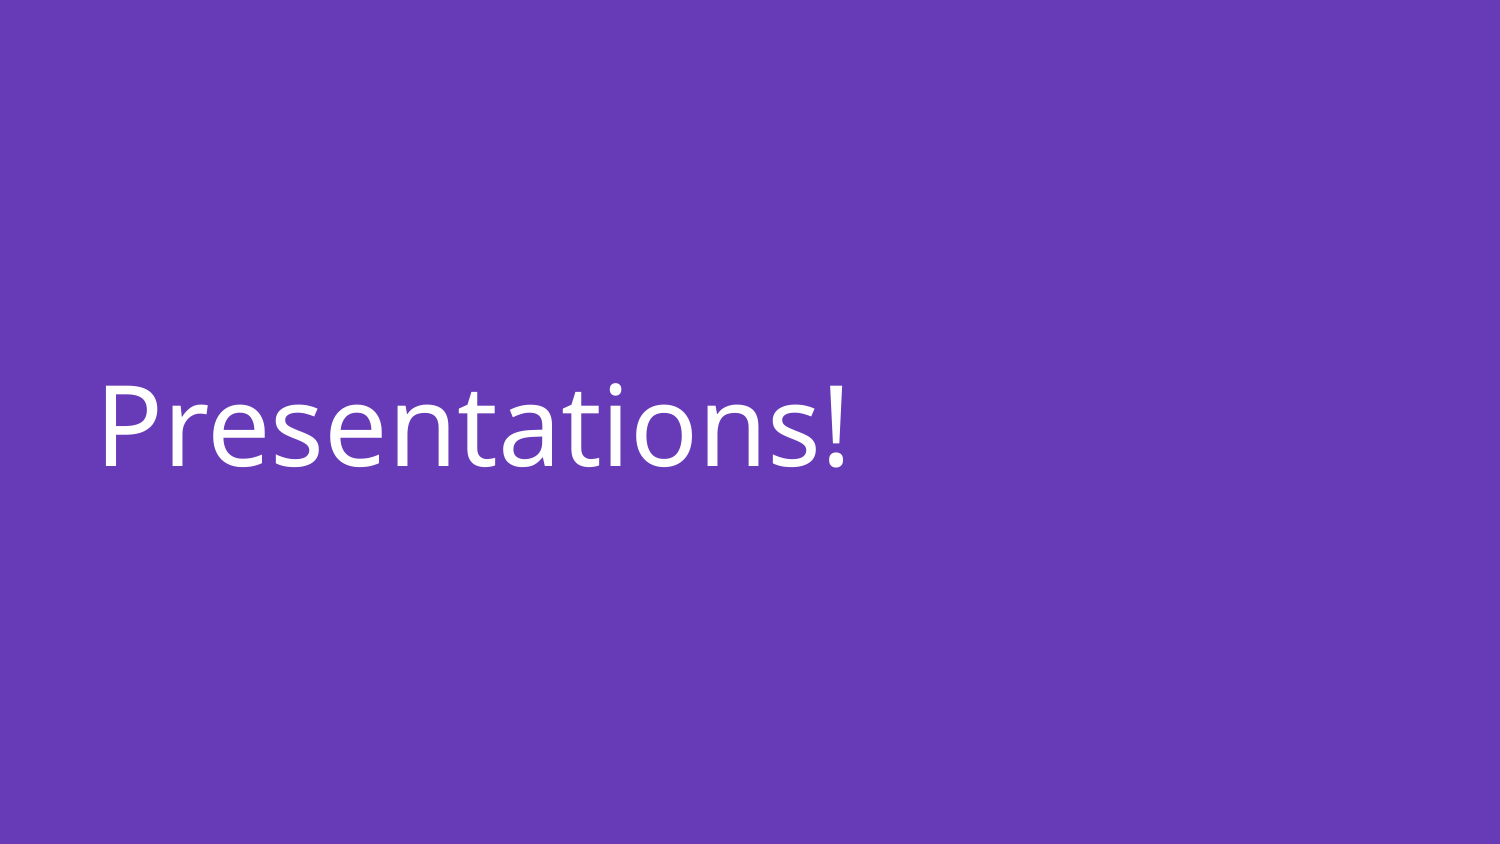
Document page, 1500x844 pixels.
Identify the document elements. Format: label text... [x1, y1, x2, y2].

text_box Presentations! [80, 86, 1012, 757]
